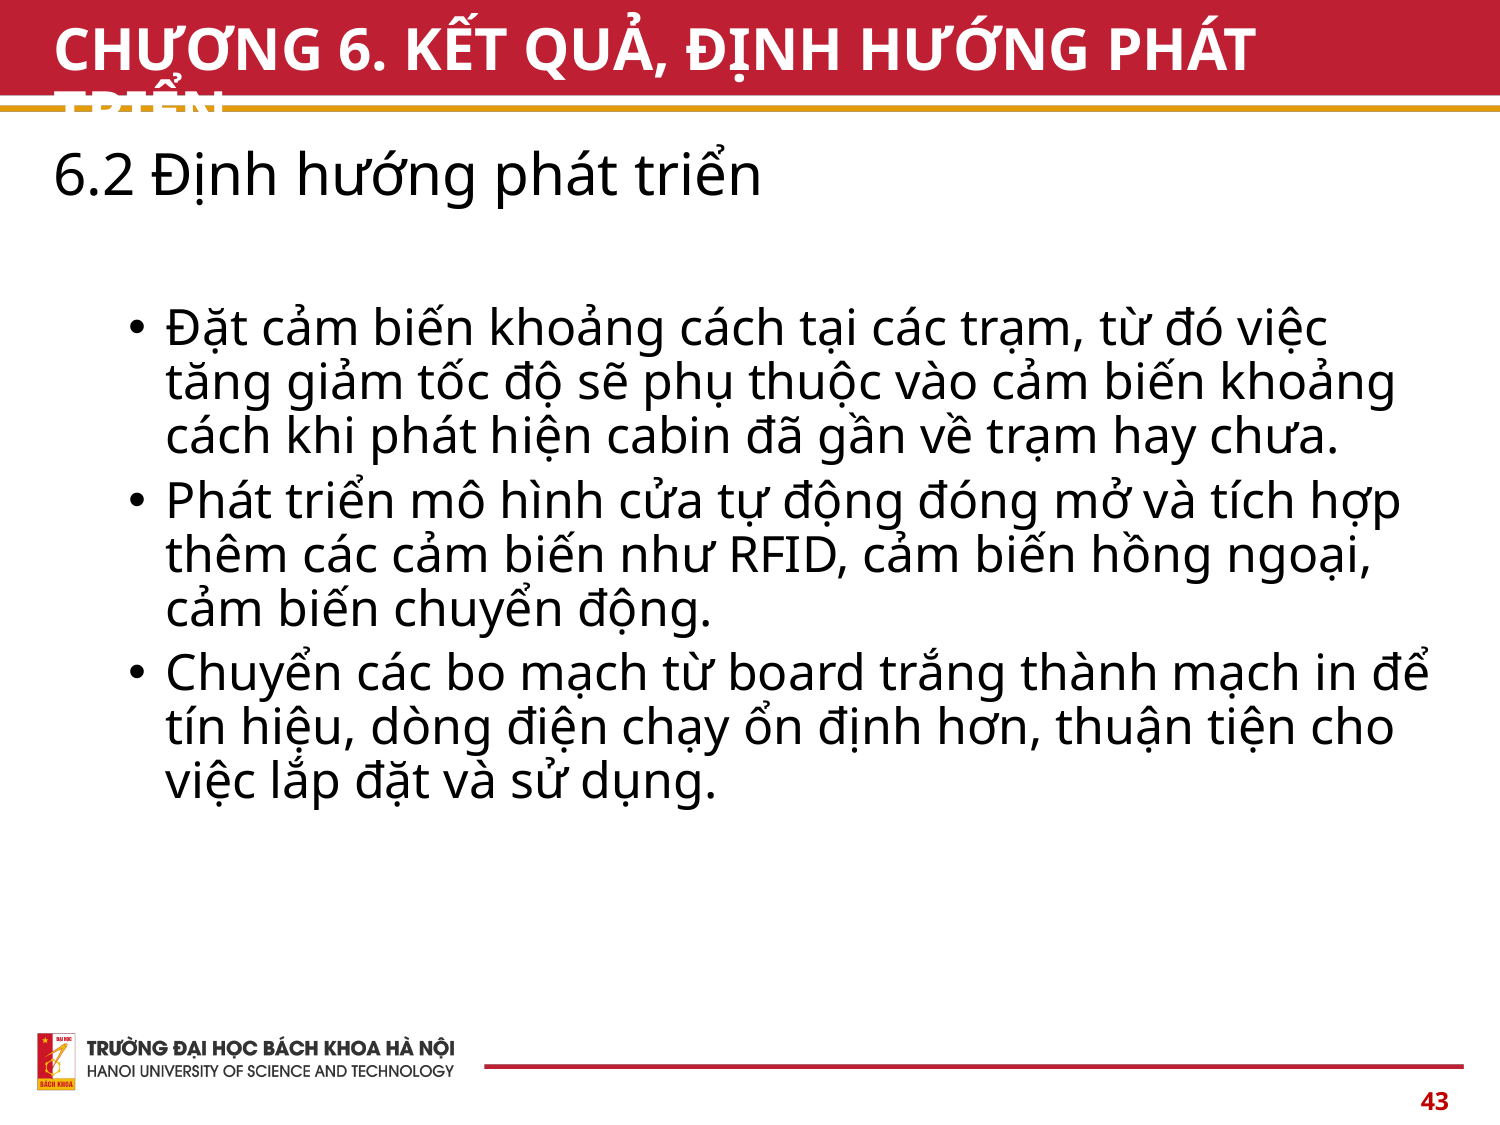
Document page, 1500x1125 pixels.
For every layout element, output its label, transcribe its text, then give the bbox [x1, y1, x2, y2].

list 6.2 Định hướng phát triển Đặt cảm biến khoảng cách tại các trạm, từ đó việc tăng giảm tốc độ sẽ phụ thuộc vào cảm biến khoảng cách khi phát hiện cabin đã gần về trạm hay chưa. Phát triển mô hình cửa tự động đóng mở và tích hợp thêm các cảm biến như RFID, cảm biến hồng ngoại, cảm biến chuyển động. Chuyển các bo mạch từ board trắng thành mạch in để tín hiệu, dòng điện chạy ổn định hơn, thuận tiện cho việc lắp đặt và sử dụng. [38, 138, 1462, 1008]
picture [0, 0, 1500, 1125]
slide_number 43 [1126, 1078, 1464, 1125]
title CHƯƠNG 6. KẾT QUẢ, ĐỊNH HƯỚNG PHÁT TRIỂN [38, 12, 1462, 87]
